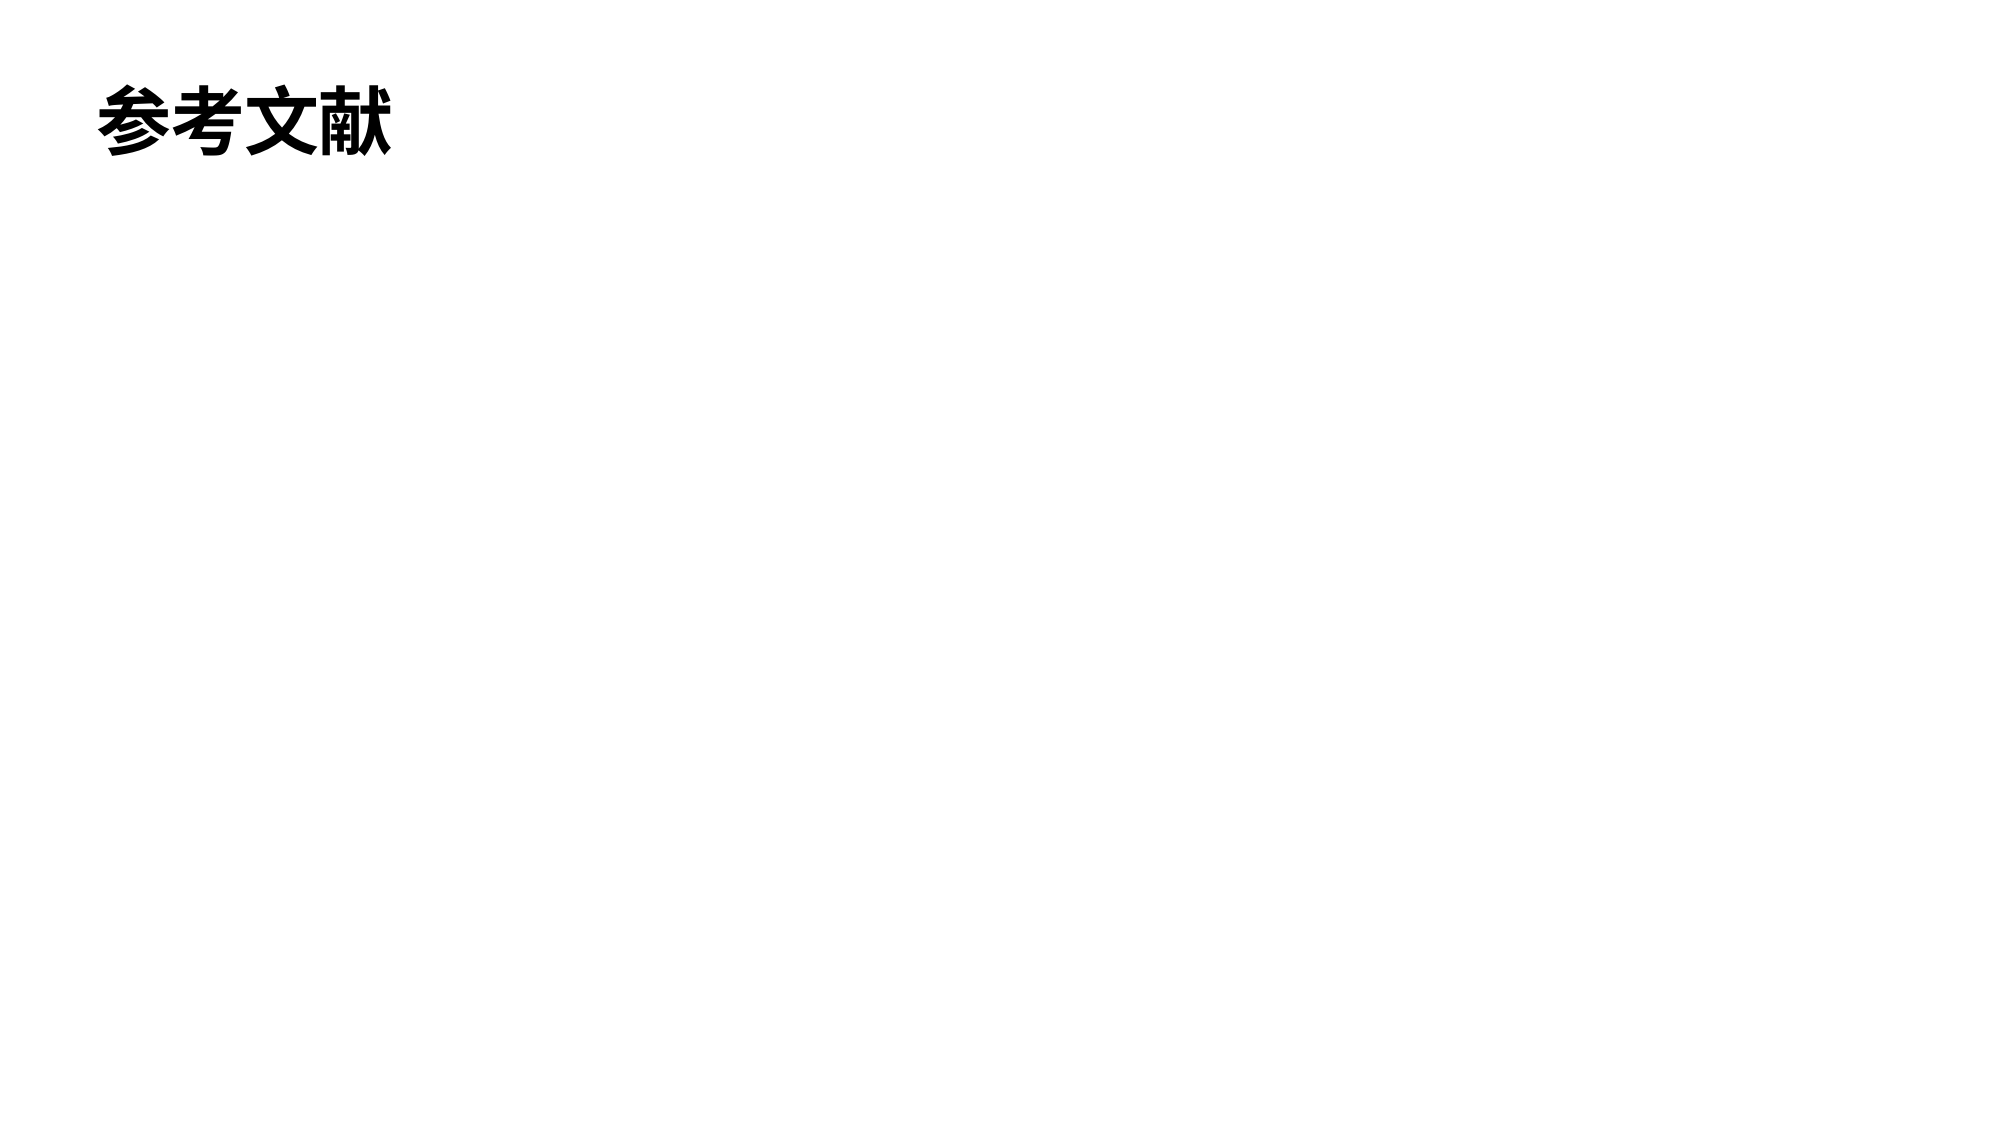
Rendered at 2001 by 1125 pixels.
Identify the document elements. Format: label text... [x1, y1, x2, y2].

title 参考文献 [96, 75, 1904, 166]
